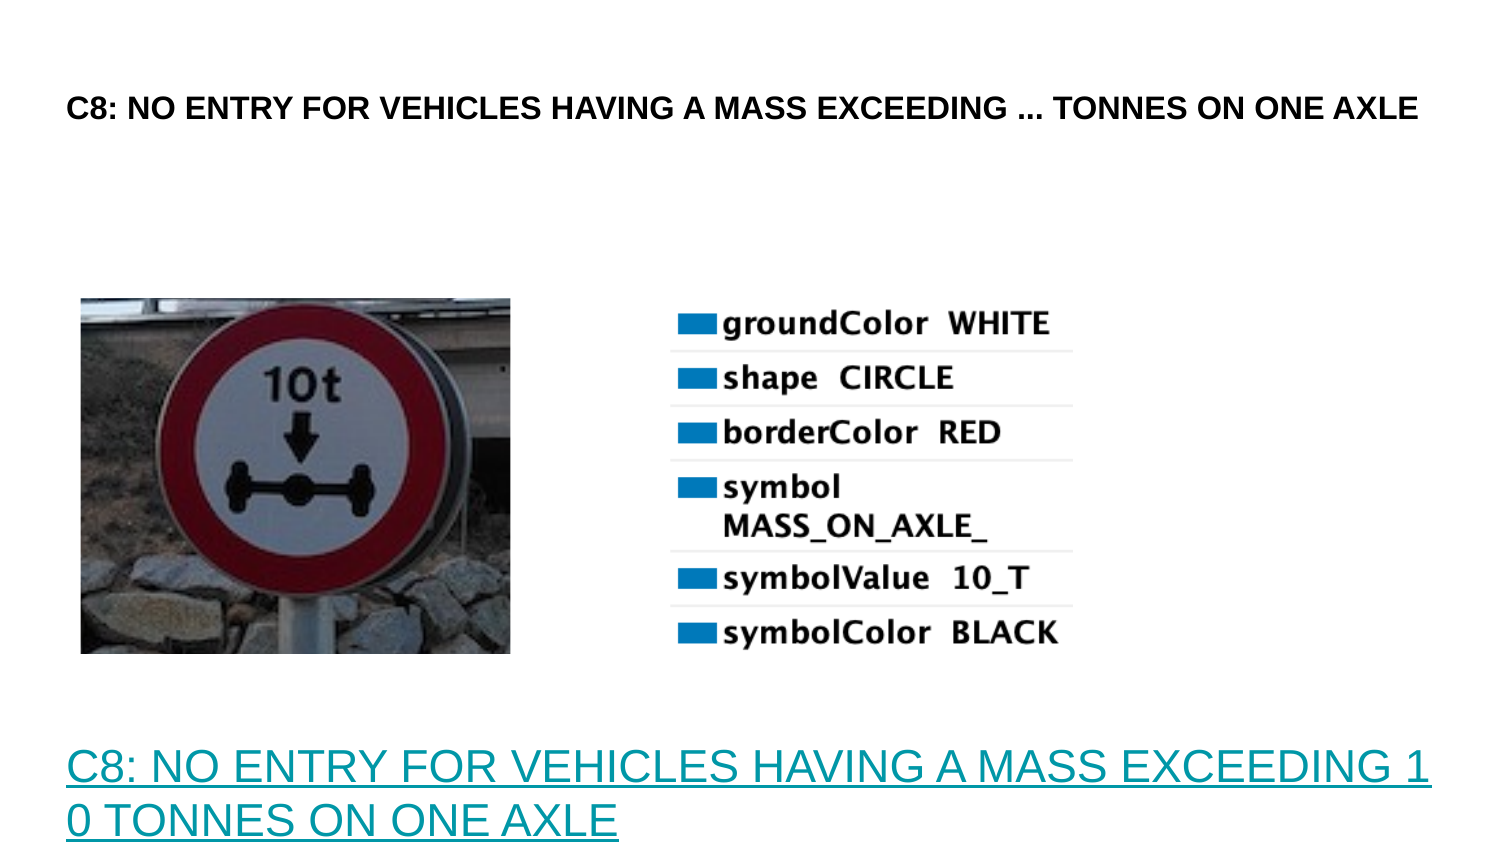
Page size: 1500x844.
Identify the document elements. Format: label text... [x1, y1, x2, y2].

picture [80, 298, 511, 654]
list C8: NO ENTRY FOR VEHICLES HAVING A MASS EXCEEDING 10 TONNES ON ONE AXLE [51, 712, 1449, 807]
picture [660, 298, 1073, 654]
title C8: NO ENTRY FOR VEHICLES HAVING A MASS EXCEEDING ... TONNES ON ONE AXLE [51, 48, 1449, 143]
